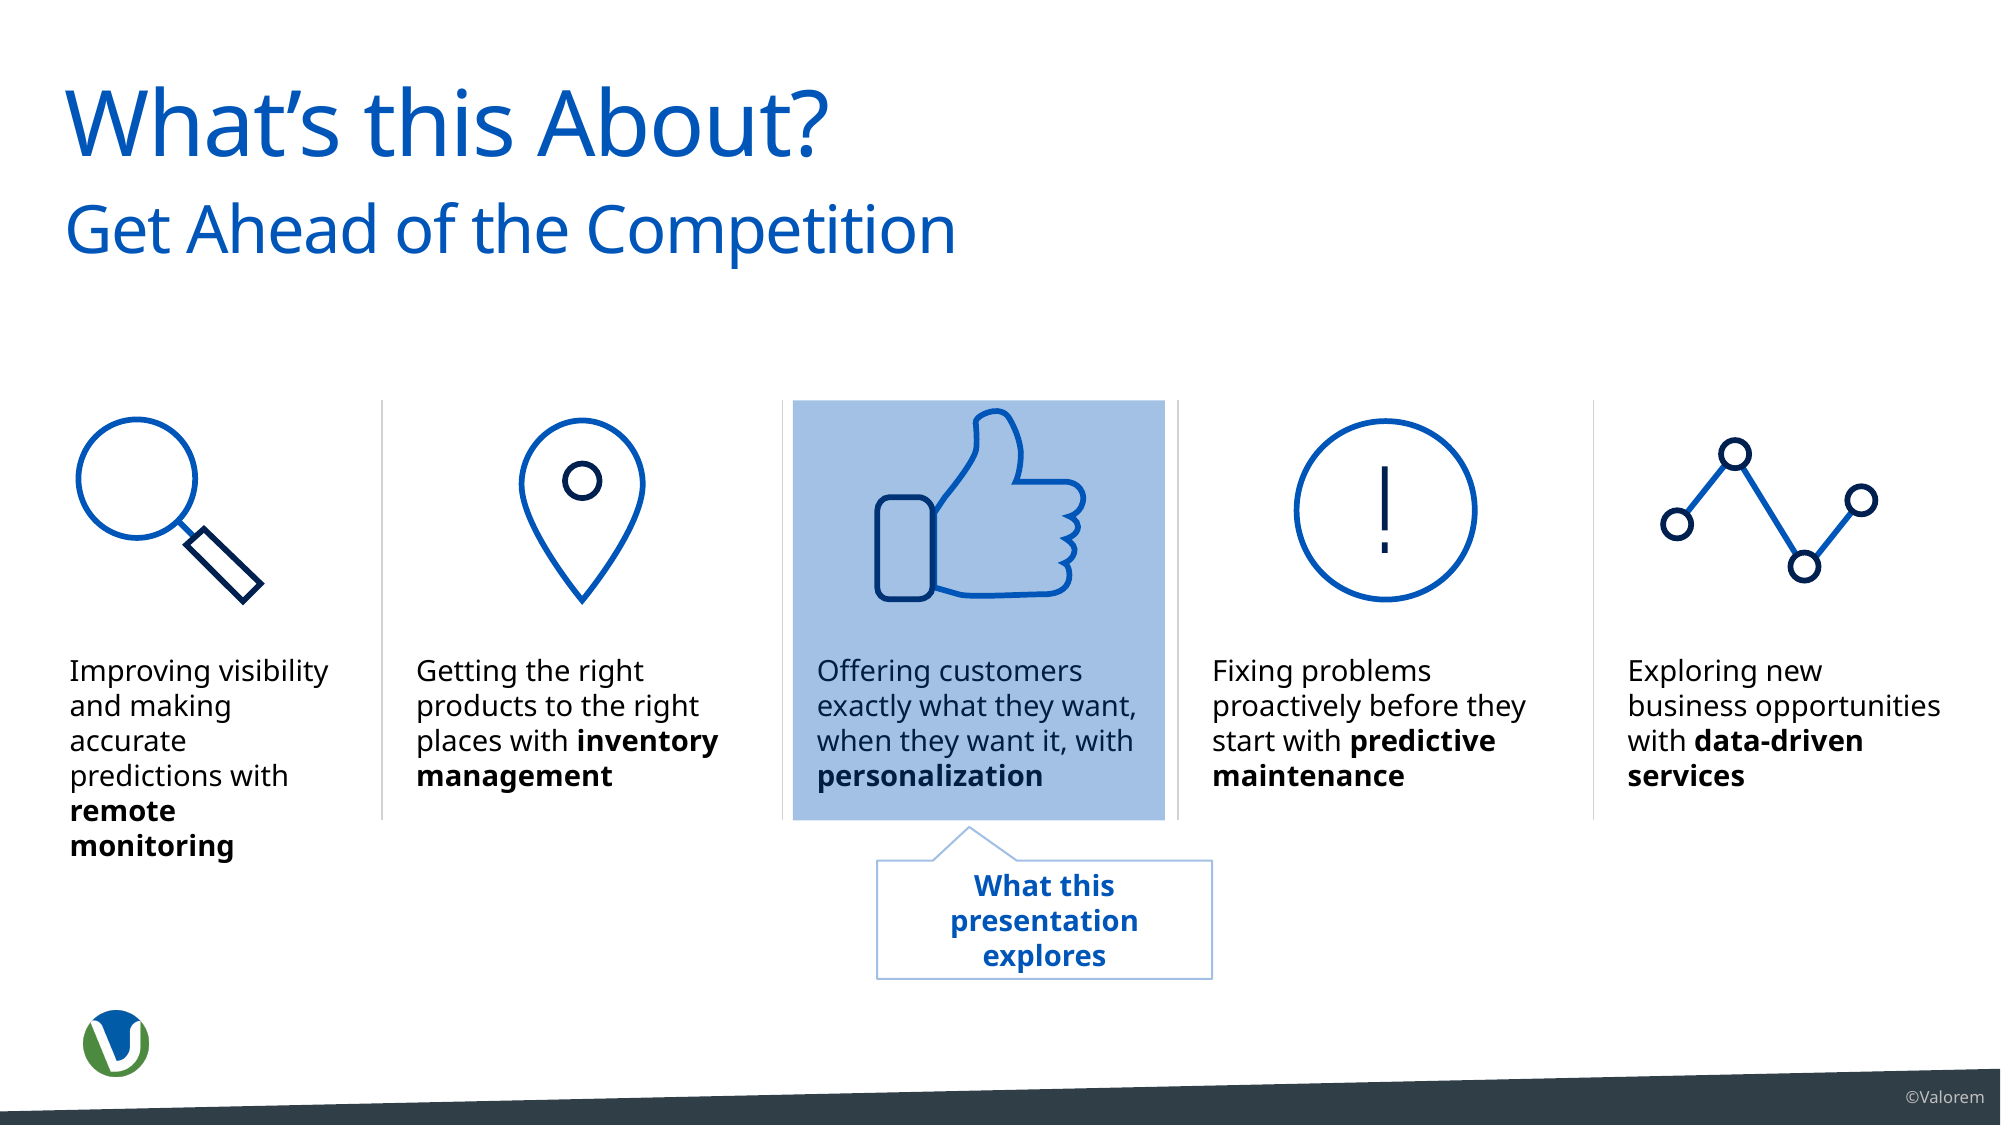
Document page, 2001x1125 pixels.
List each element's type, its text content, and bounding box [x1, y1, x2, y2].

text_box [415, 400, 783, 821]
picture [83, 1010, 149, 1077]
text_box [1211, 400, 1594, 821]
list What’s this About? Get Ahead of the Competition [0, 0, 2000, 358]
text_box What this presentation explores [876, 826, 1213, 980]
text_box [792, 400, 816, 821]
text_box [1627, 439, 1943, 732]
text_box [69, 400, 383, 821]
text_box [816, 400, 1179, 821]
